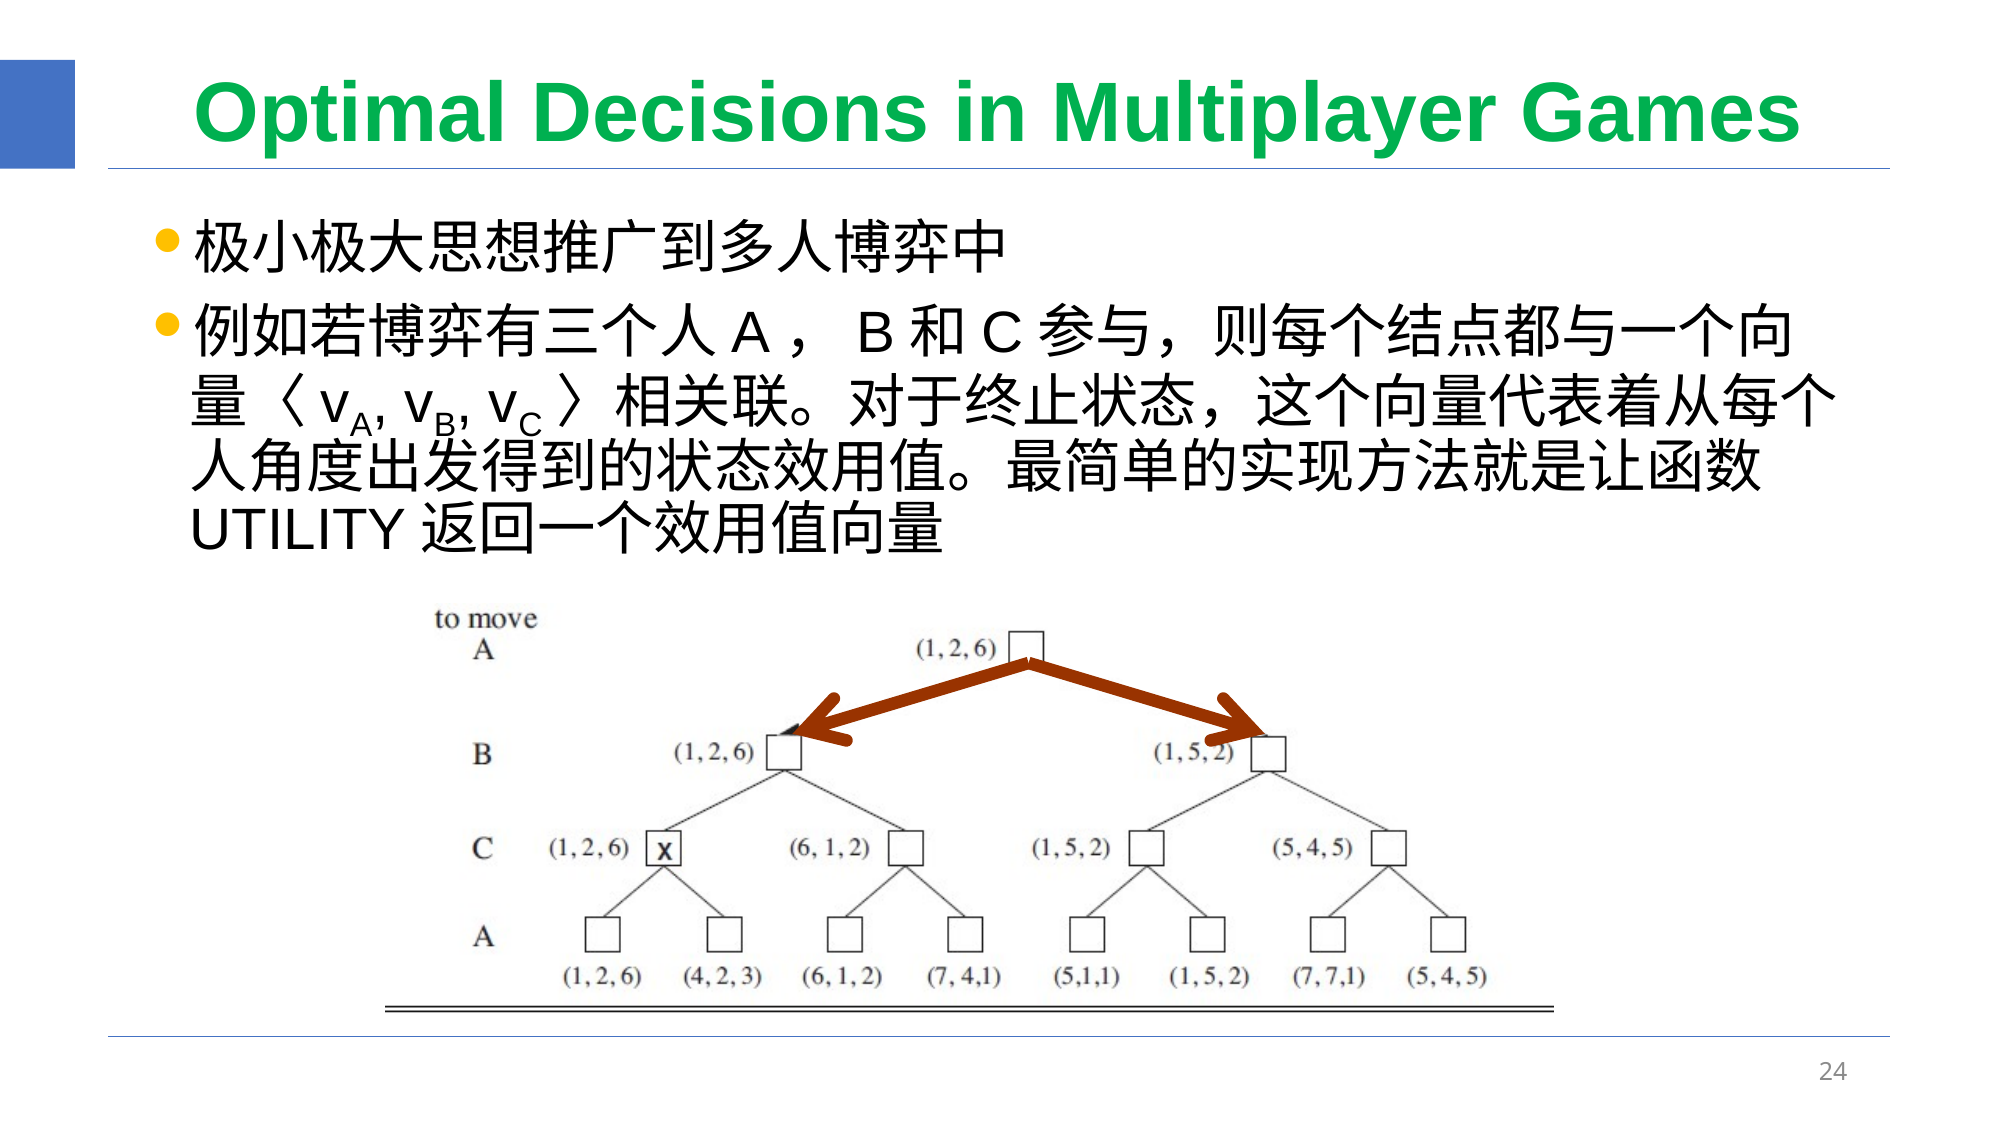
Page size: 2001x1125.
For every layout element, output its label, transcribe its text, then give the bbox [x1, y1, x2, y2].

list 极小极大思想推广到多人博弈中 例如若博弈有三个人A，B和C参与，则每个结点都与一个向量〈vA, vB, vC〉相关联。对于终止状态，这个向量代表着从每个人角度出发得到的状态效用值。最简单的实现方法就是让函数UTILITY返回一个效用值向量 [137, 210, 1863, 1014]
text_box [385, 603, 1554, 1014]
slide_number 24 [1412, 1042, 1863, 1103]
title Optimal Decisions in Multiplayer Games [136, 50, 1862, 179]
